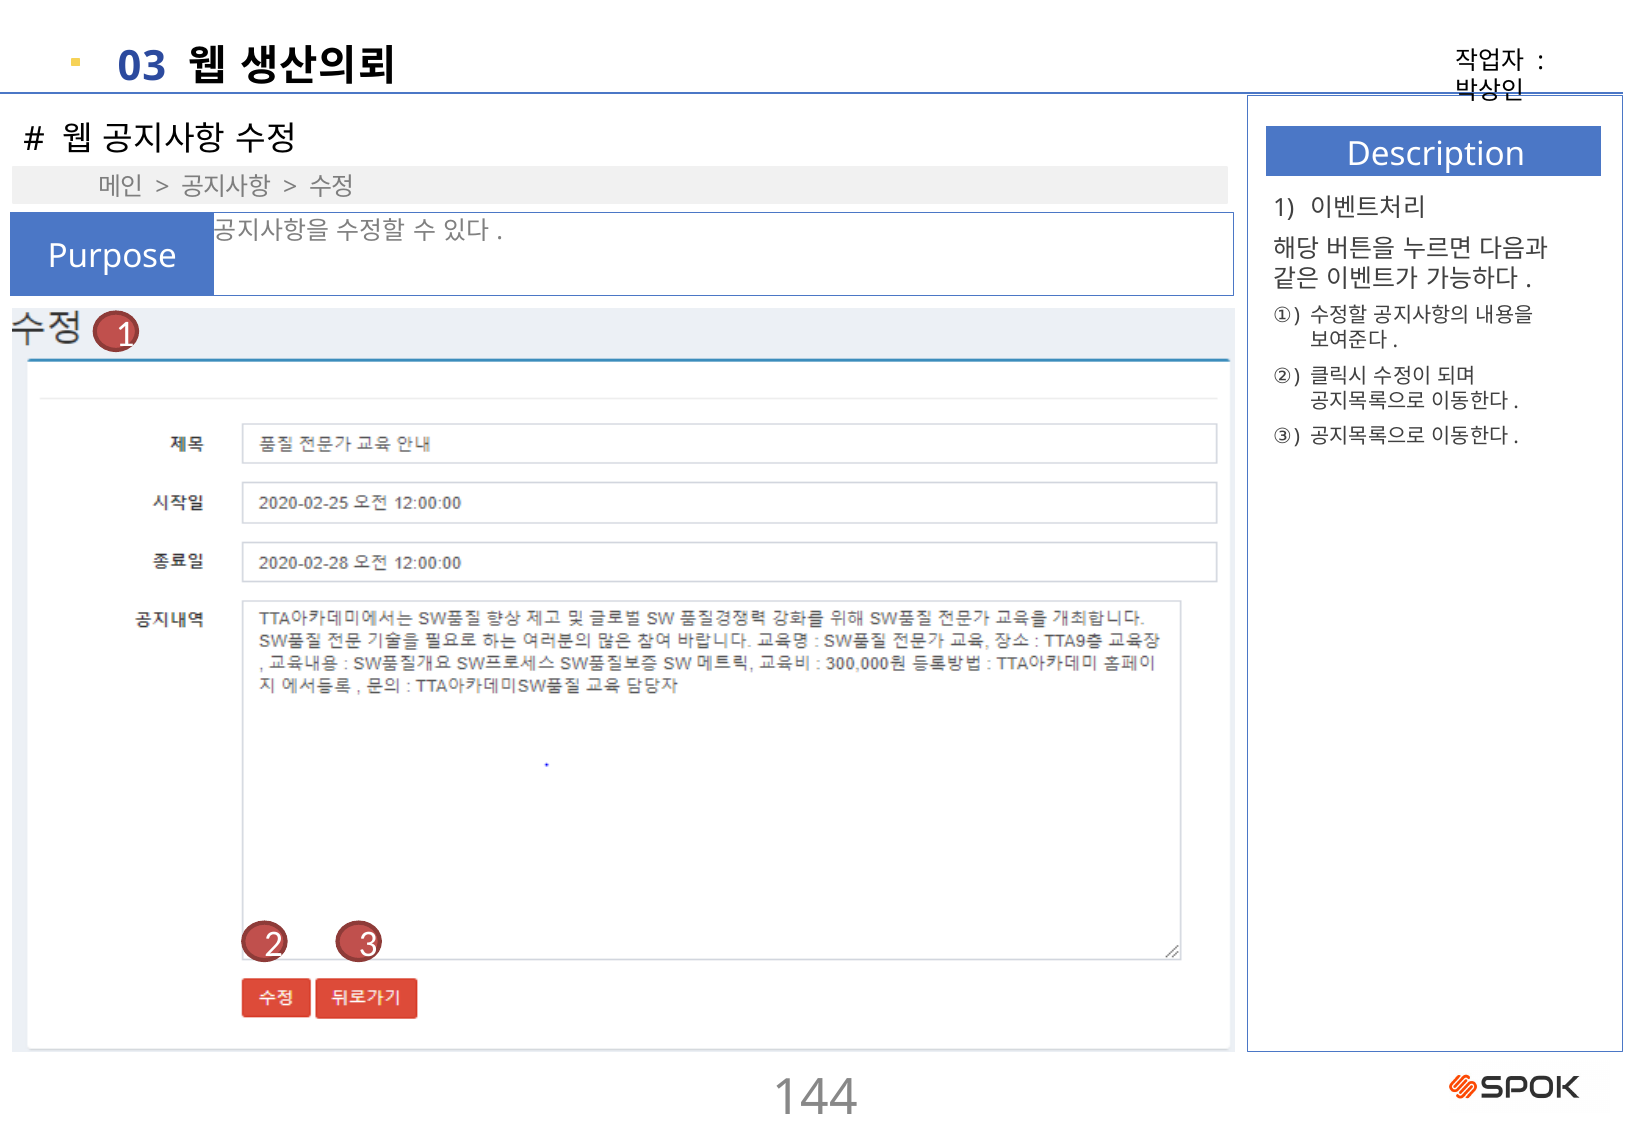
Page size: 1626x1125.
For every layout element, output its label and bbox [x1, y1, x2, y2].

slide_number [483, 1064, 1142, 1125]
picture [12, 308, 1235, 1052]
picture [1449, 1060, 1610, 1114]
text_box [71, 36, 451, 90]
text_box [0, 37, 1625, 1052]
